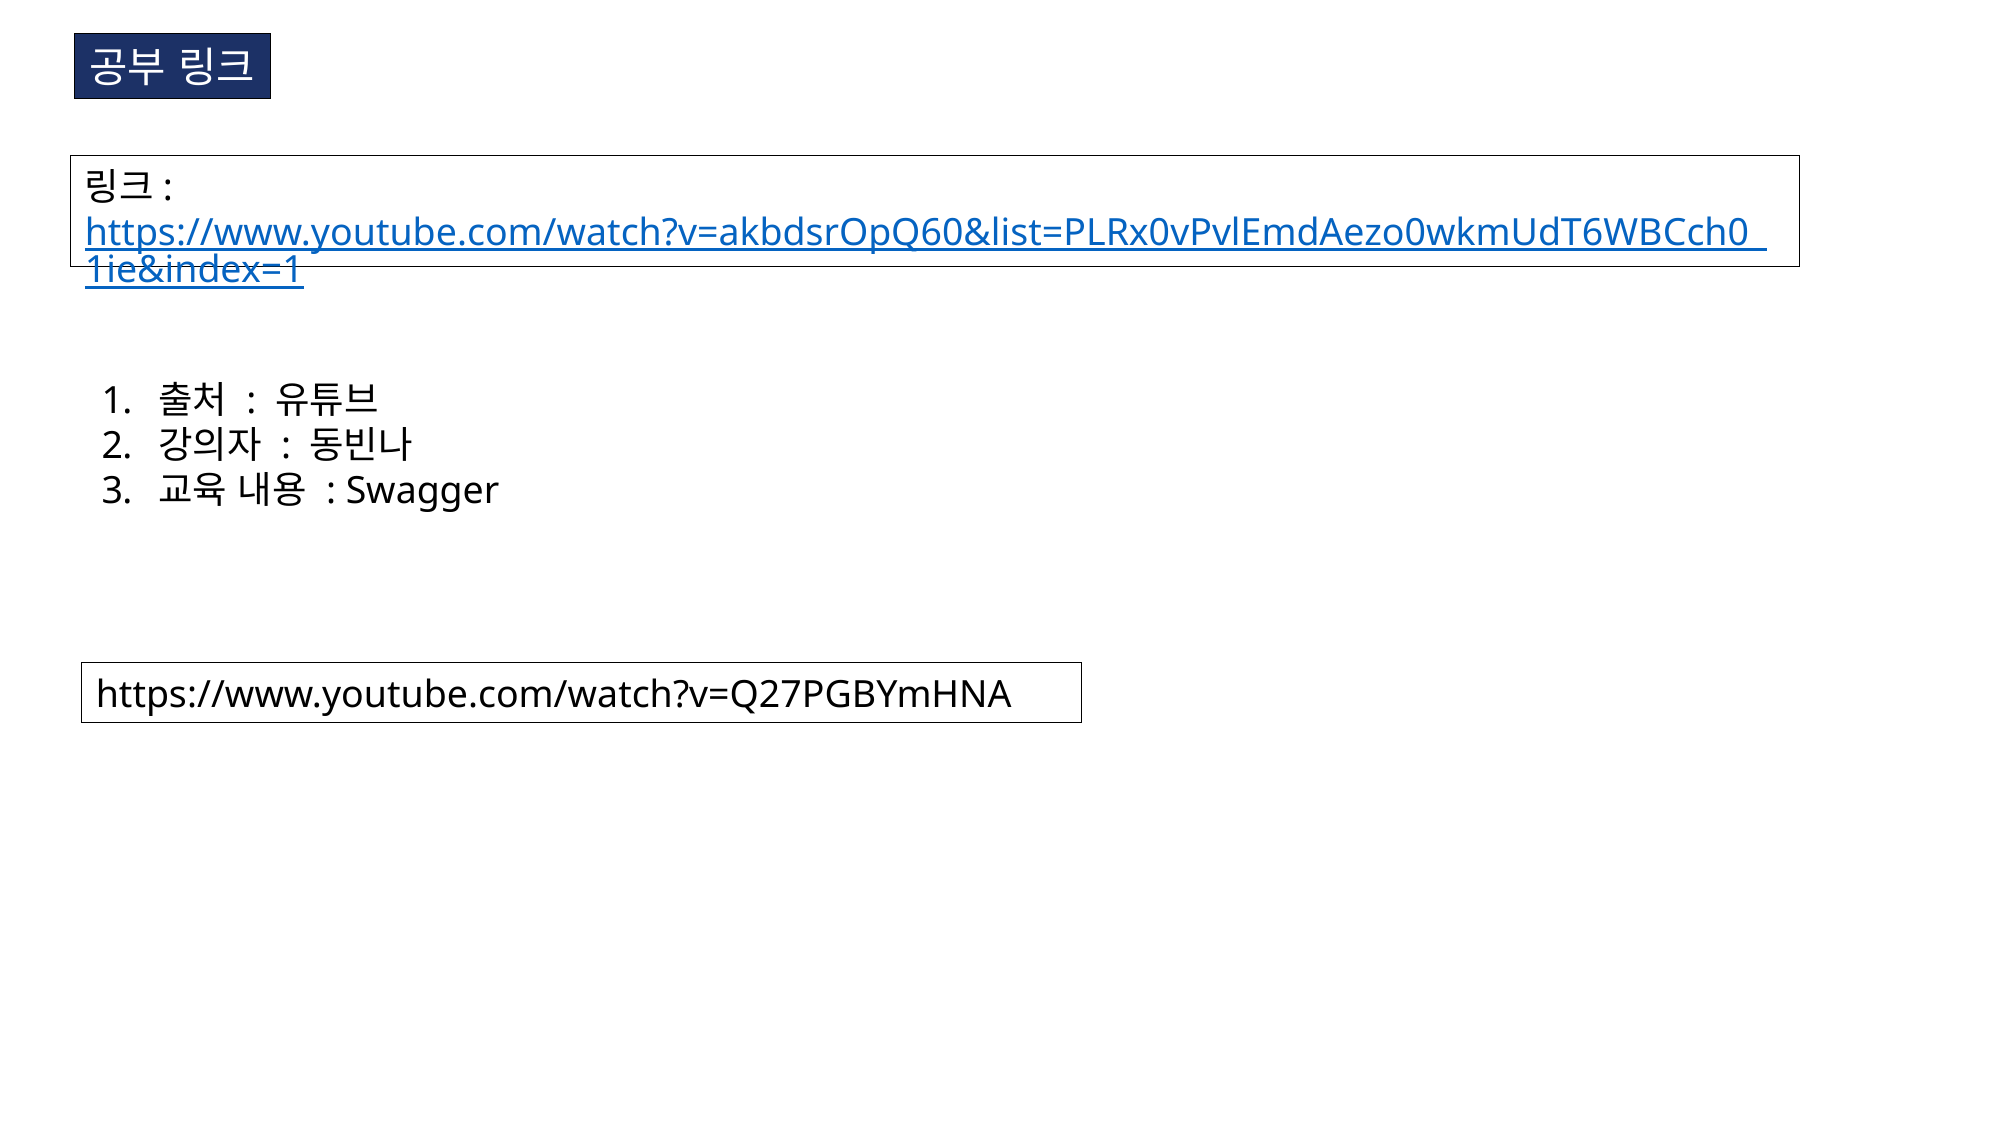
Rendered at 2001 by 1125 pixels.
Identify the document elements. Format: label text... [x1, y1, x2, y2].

text_box 출처 : 유튜브 강의자 : 동빈나 교육 내용 : Swagger [86, 368, 525, 518]
text_box 공부 링크 [74, 33, 271, 99]
text_box 링크: https://www.youtube.com/watch?v=akbdsrOpQ60&list=PLRx0vPvlEmdAezo0wkmUdT6WBCch0_1ie&index=1 [70, 155, 1800, 267]
text_box https://www.youtube.com/watch?v=Q27PGBYmHNA [81, 662, 1082, 723]
